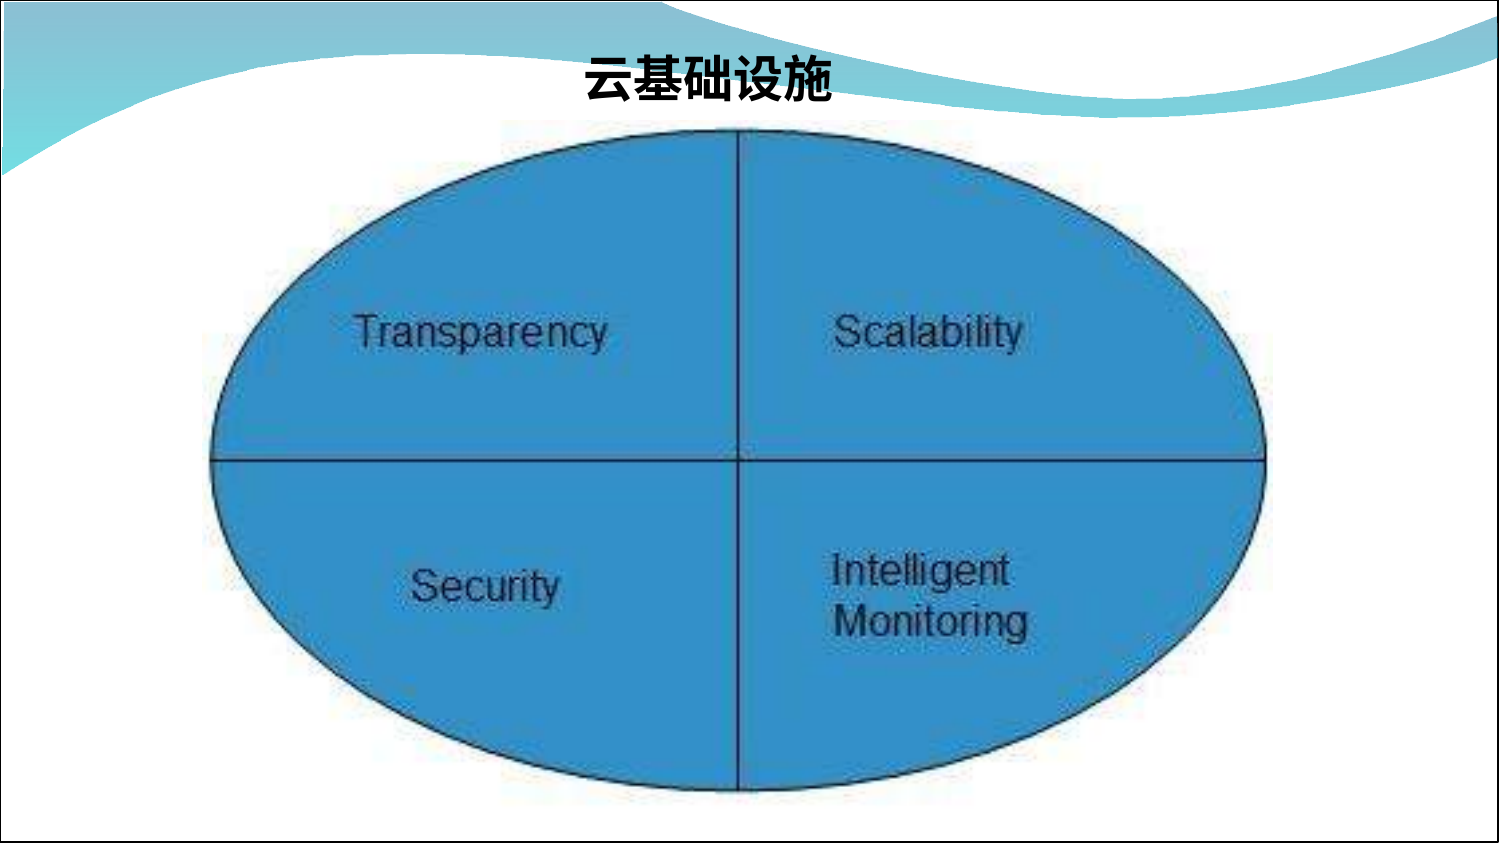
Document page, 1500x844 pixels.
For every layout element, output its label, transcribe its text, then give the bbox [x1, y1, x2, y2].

text_box 云基础设施 [301, 40, 1117, 116]
picture [202, 119, 1273, 828]
